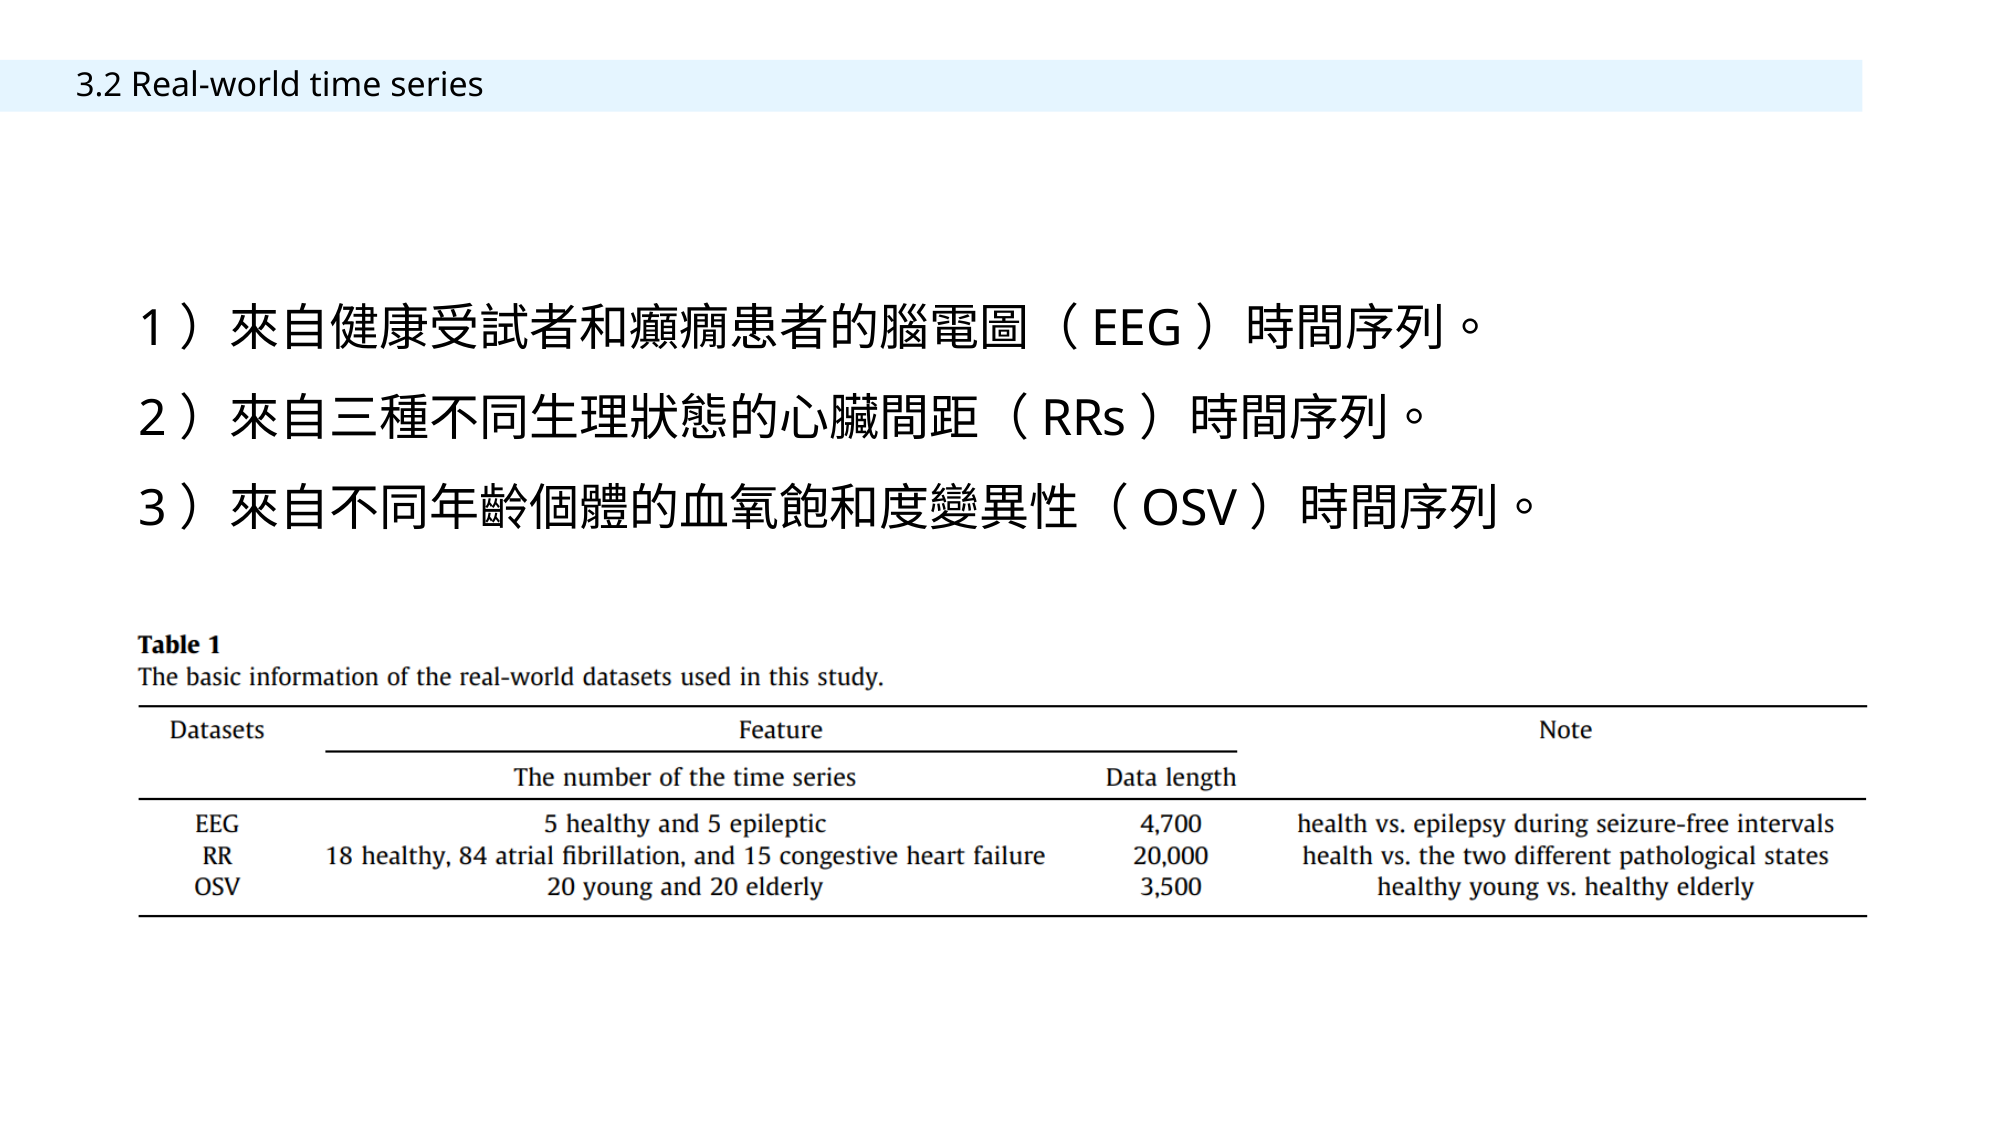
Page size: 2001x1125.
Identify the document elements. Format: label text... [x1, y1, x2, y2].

text_box 1）來自健康受試者和癲癇患者的腦電圖（EEG）時間序列。 2）來自三種不同生理狀態的心臟間距（RRs）時間序列。 3）來自不同年齡個體的血氧飽和度變異性（OSV）時間序列。 [123, 258, 1877, 543]
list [11, 589, 1989, 941]
title 3.2 Real-world time series [0, 59, 1863, 112]
